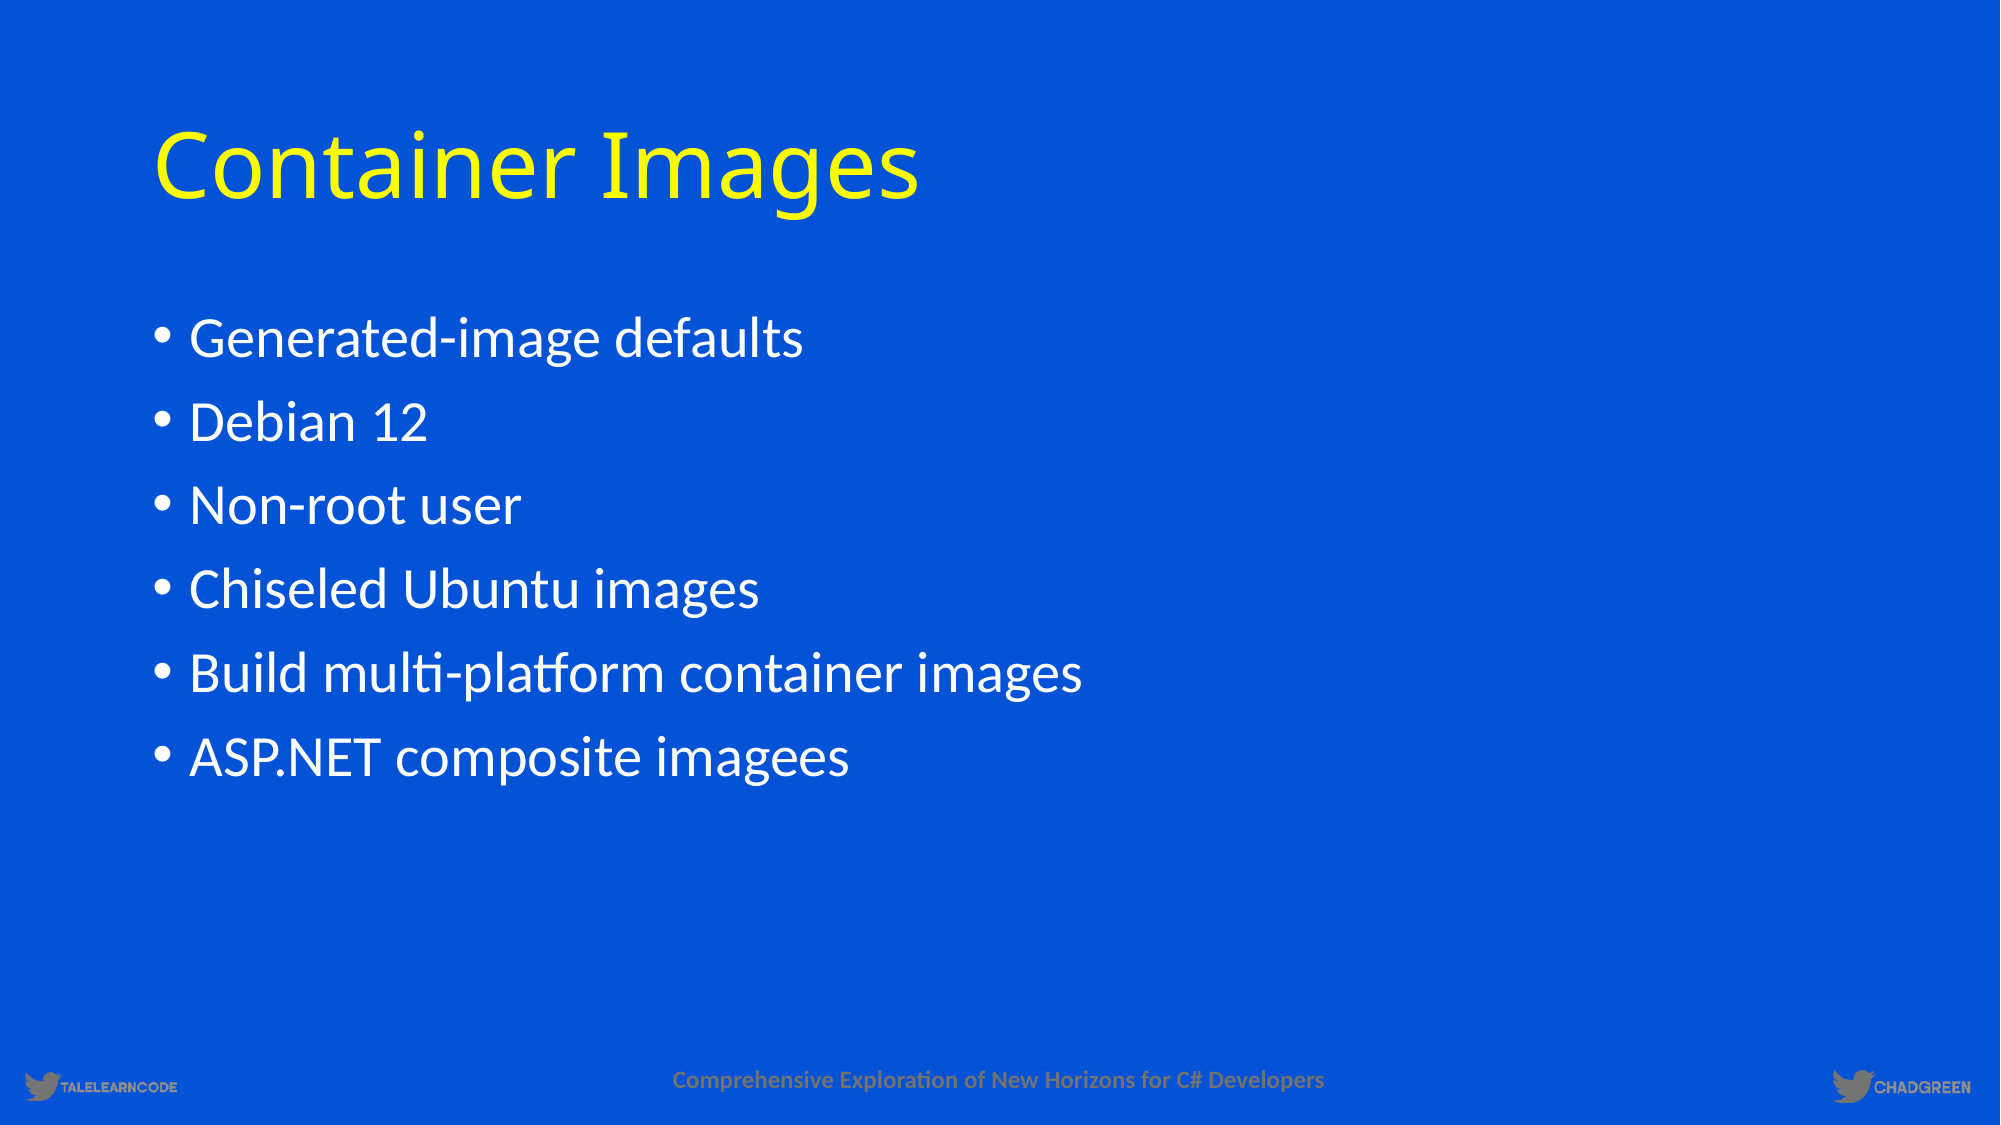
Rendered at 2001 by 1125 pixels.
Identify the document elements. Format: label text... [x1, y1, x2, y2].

title Container Images [137, 59, 1863, 278]
list Generated-image defaults Debian 12 Non-root user Chiseled Ubuntu images Build multi-platform container images ASP.NET composite imagees [137, 299, 1863, 1014]
